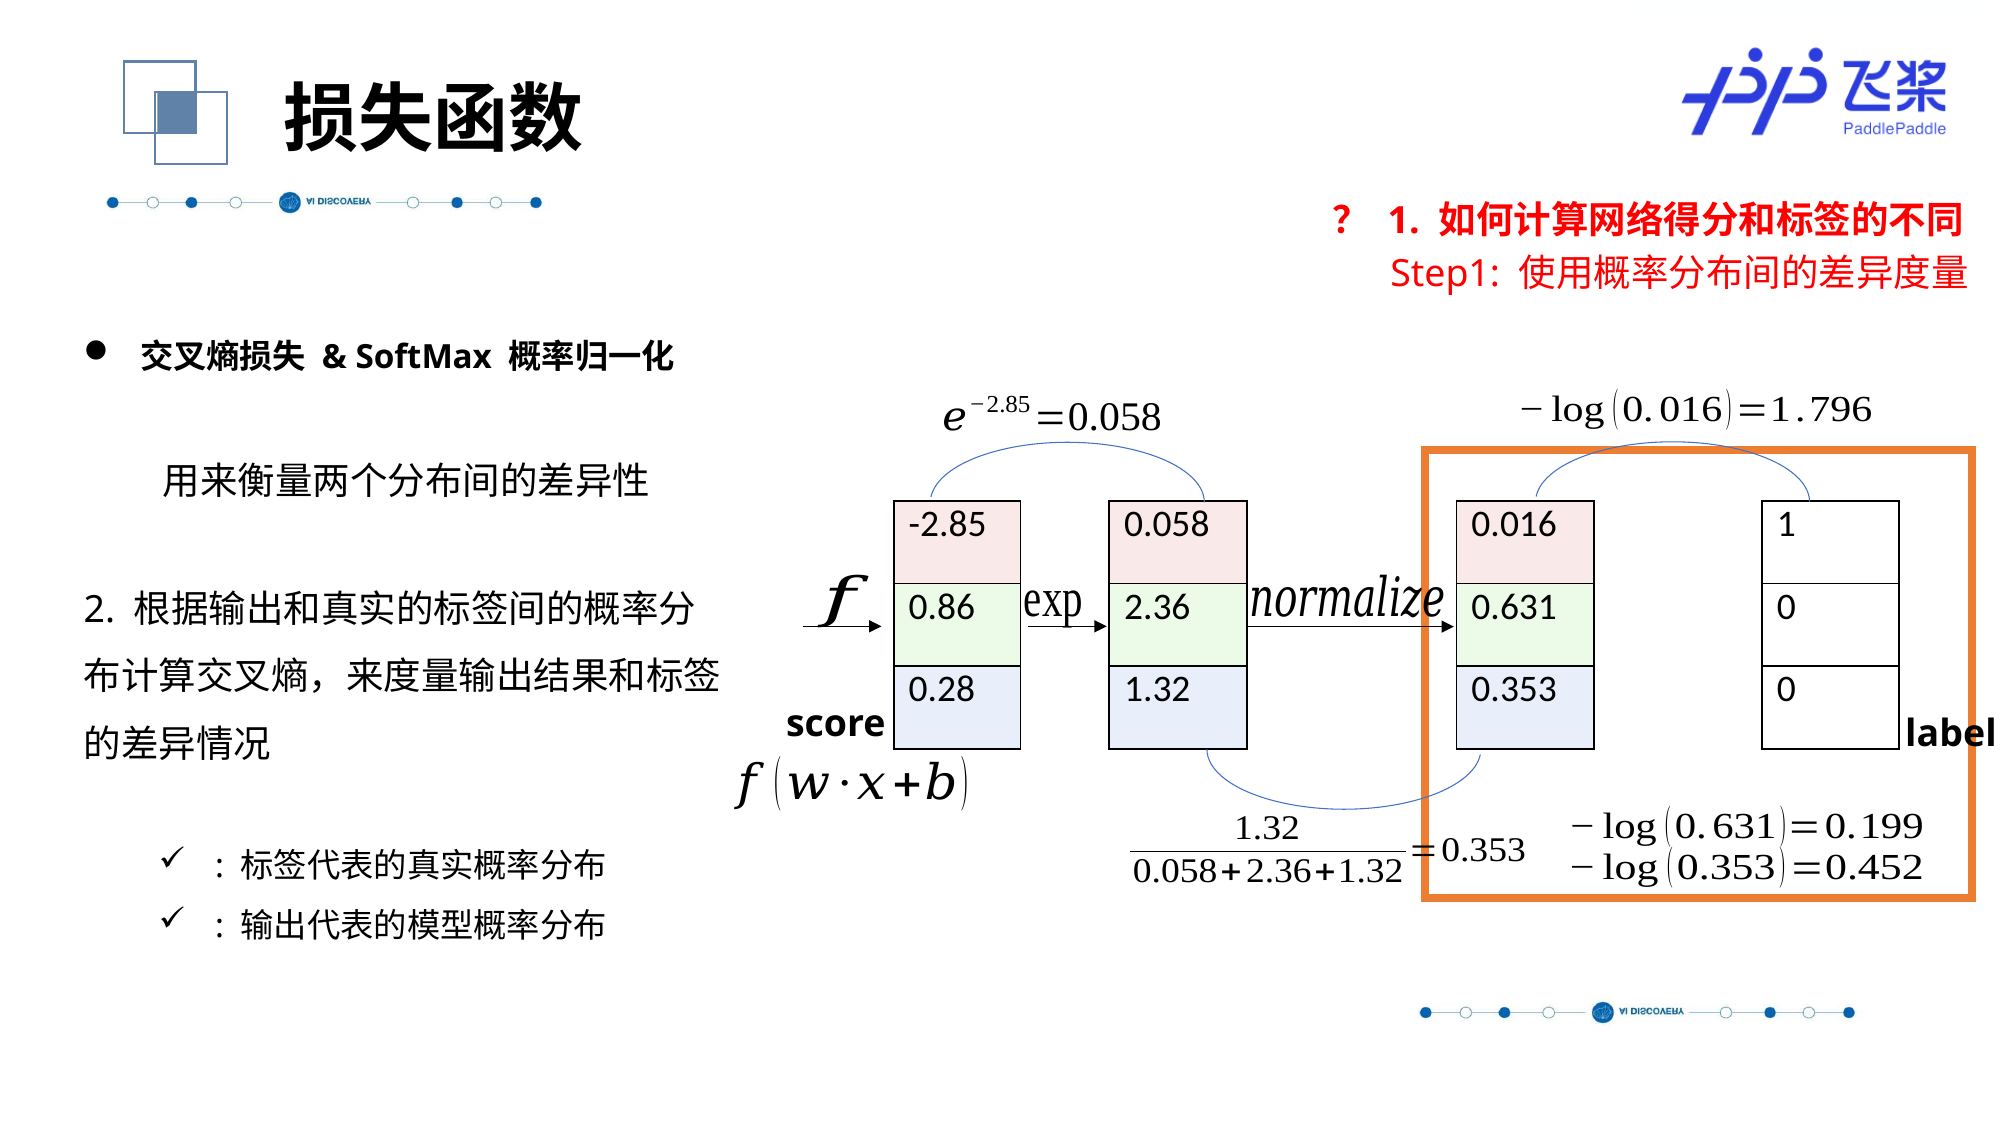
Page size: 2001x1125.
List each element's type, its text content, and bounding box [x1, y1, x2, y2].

table_cell 1.32 [1110, 667, 1246, 748]
table_cell 2.36 [1110, 584, 1246, 665]
table_cell 0 [1763, 584, 1898, 665]
table_cell 0.86 [895, 584, 1020, 665]
text_box Step1: 使用概率分布间的差异度量 [1375, 241, 1984, 302]
text_box [1535, 441, 1811, 502]
text_box 损失函数 [269, 62, 804, 168]
table_header 0.016 [1457, 502, 1593, 583]
table_cell 0.353 [1457, 667, 1593, 748]
text_box [1424, 449, 1973, 899]
table_header -2.85 [895, 502, 1020, 583]
table_cell 0.631 [1457, 584, 1593, 665]
text_box label [1890, 701, 2000, 762]
text_box score [771, 691, 901, 752]
picture [1408, 990, 1863, 1039]
table_header 0.058 [1110, 502, 1246, 583]
text_box [1206, 749, 1481, 810]
text_box [930, 441, 1205, 503]
picture [95, 180, 550, 229]
table_cell 0 [1763, 667, 1898, 748]
picture [1635, 0, 1988, 173]
table_header 1 [1763, 502, 1898, 583]
text_box ？ 1. 如何计算网络得分和标签的不同 [1317, 188, 1979, 248]
table_cell 0.28 [895, 667, 1020, 748]
